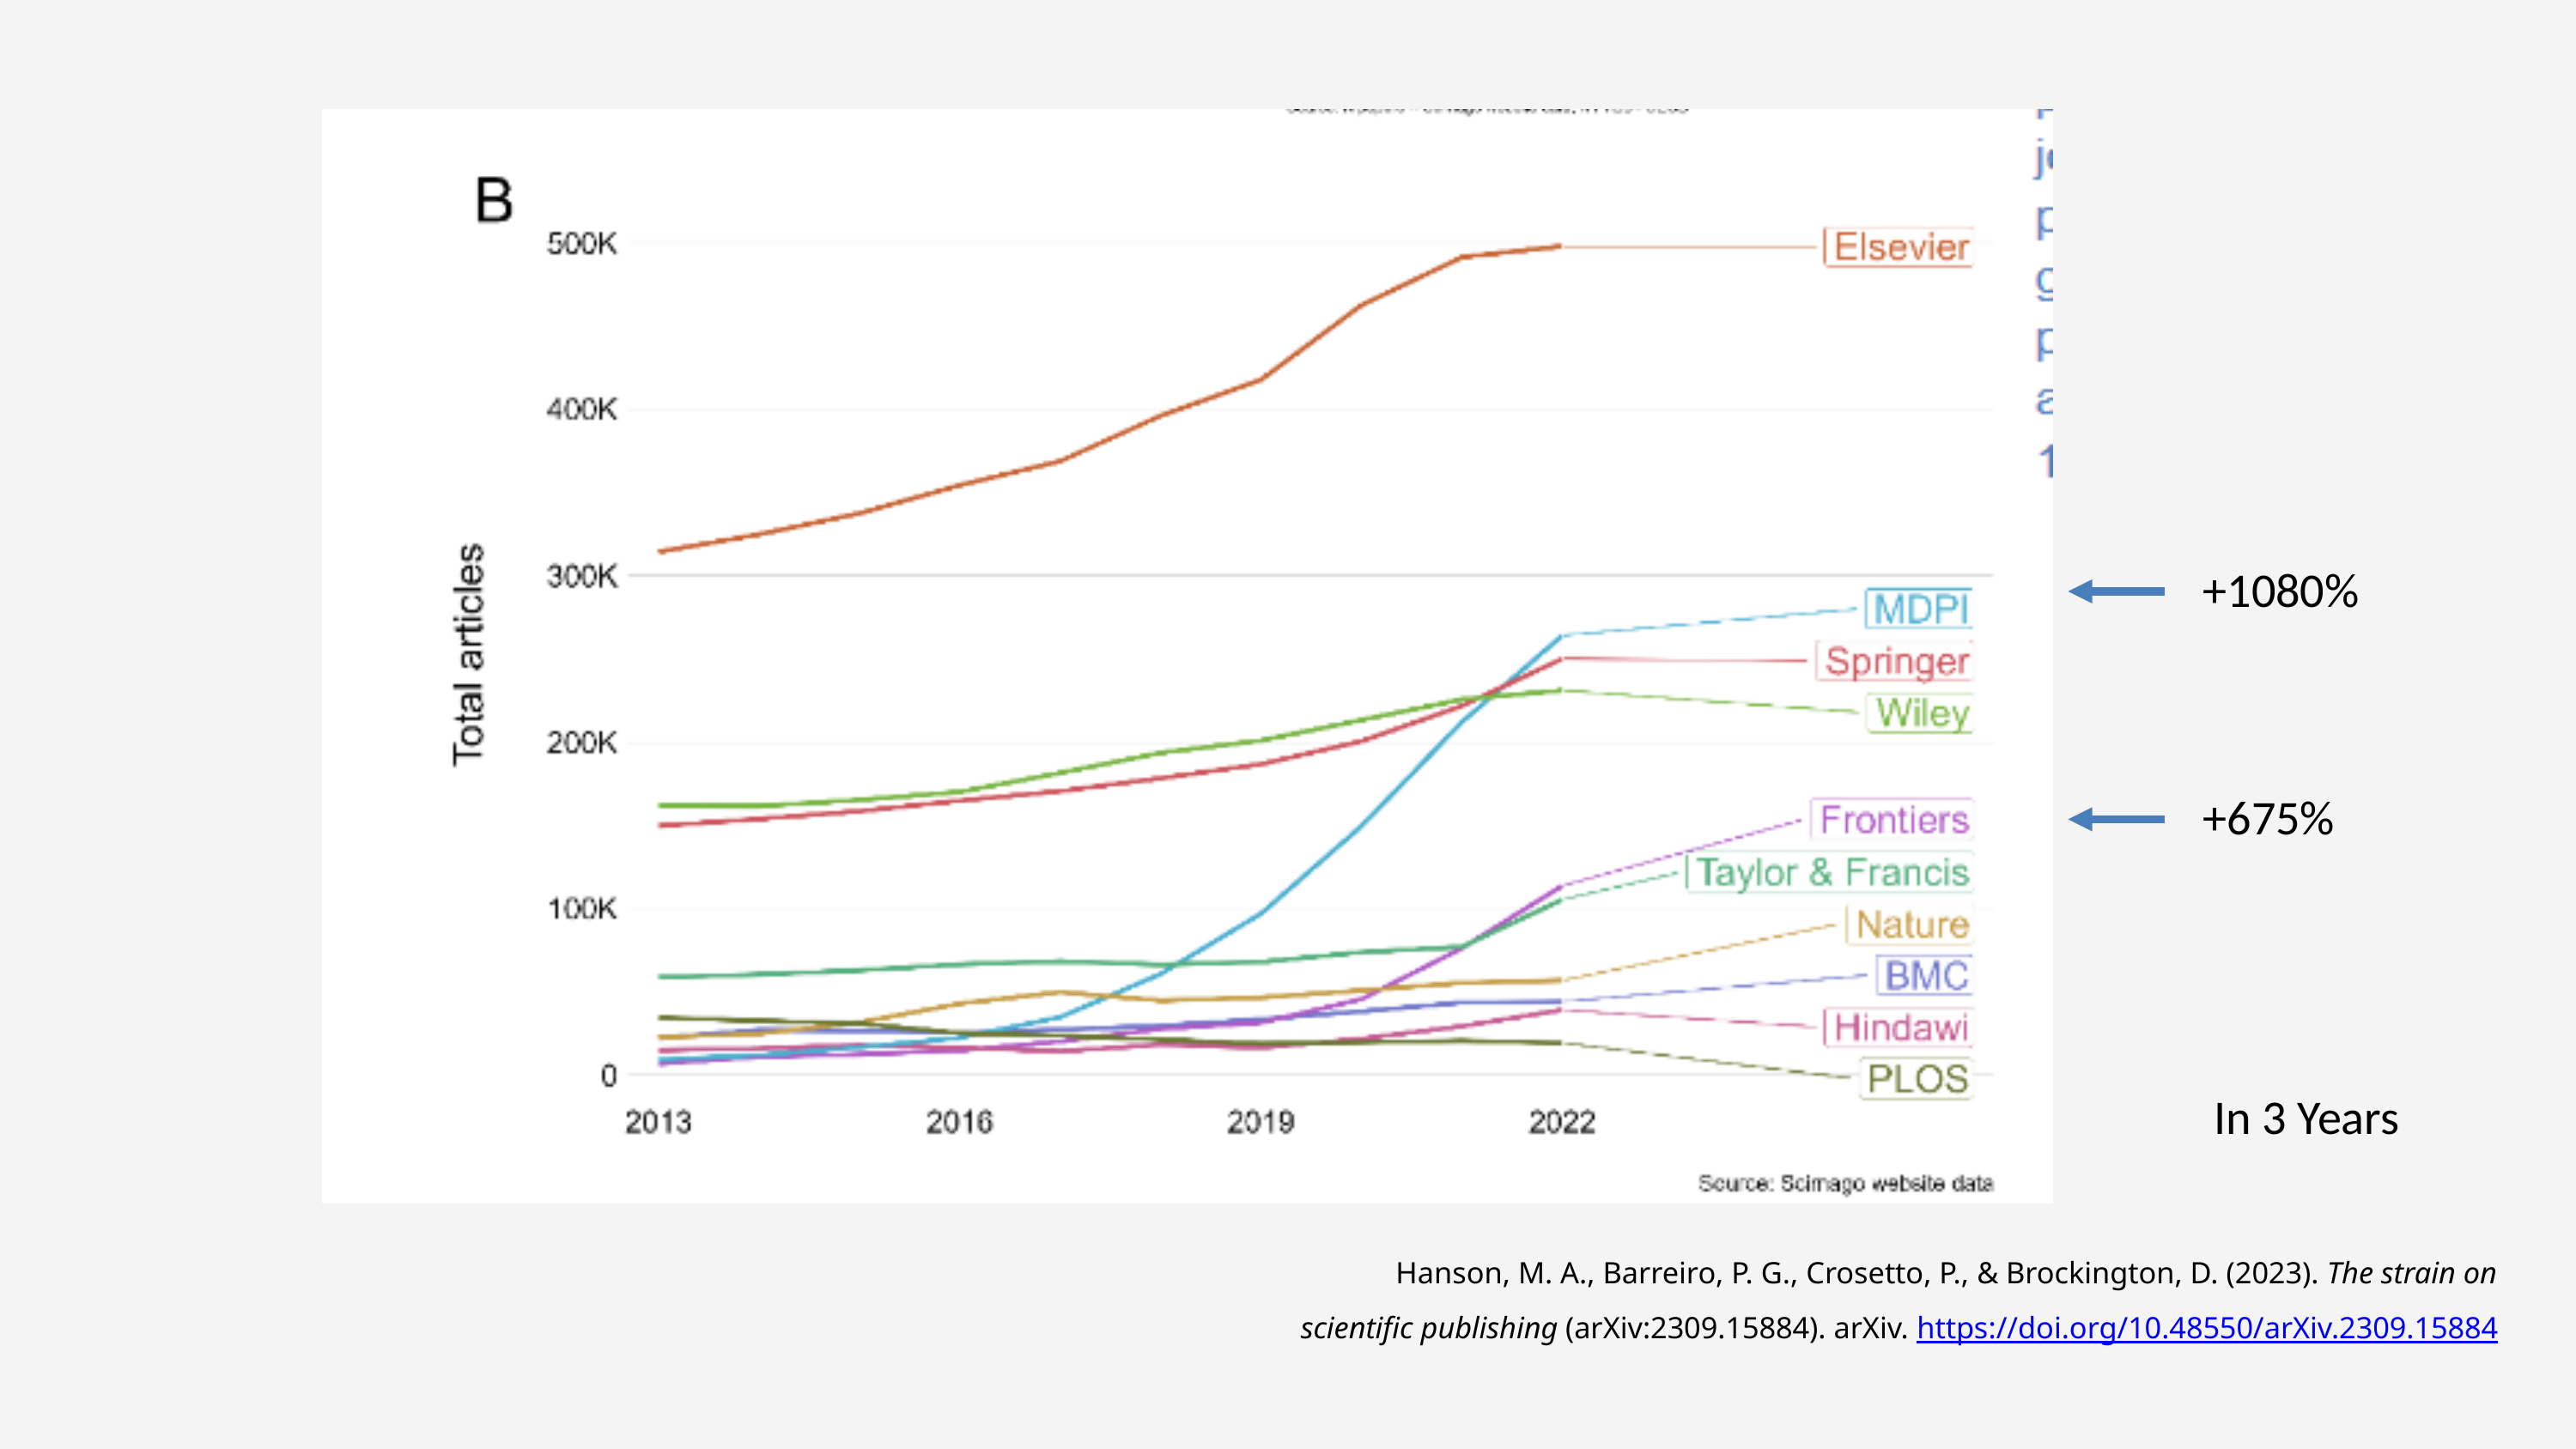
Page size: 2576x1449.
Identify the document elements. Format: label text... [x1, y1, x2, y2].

text_box Hanson, M. A., Barreiro, P. G., Crosetto, P., & Brockington, D. (2023). The strain on scientific publishing (arXiv:2309.15884). arXiv. https://doi.org/10.48550/arXiv.2309.15884 [1287, 1230, 2576, 1356]
text_box +675% [2190, 779, 2348, 852]
text_box +1080% [2190, 552, 2372, 623]
picture [321, 109, 2053, 1203]
text_box In 3 Years [2201, 1079, 2413, 1150]
